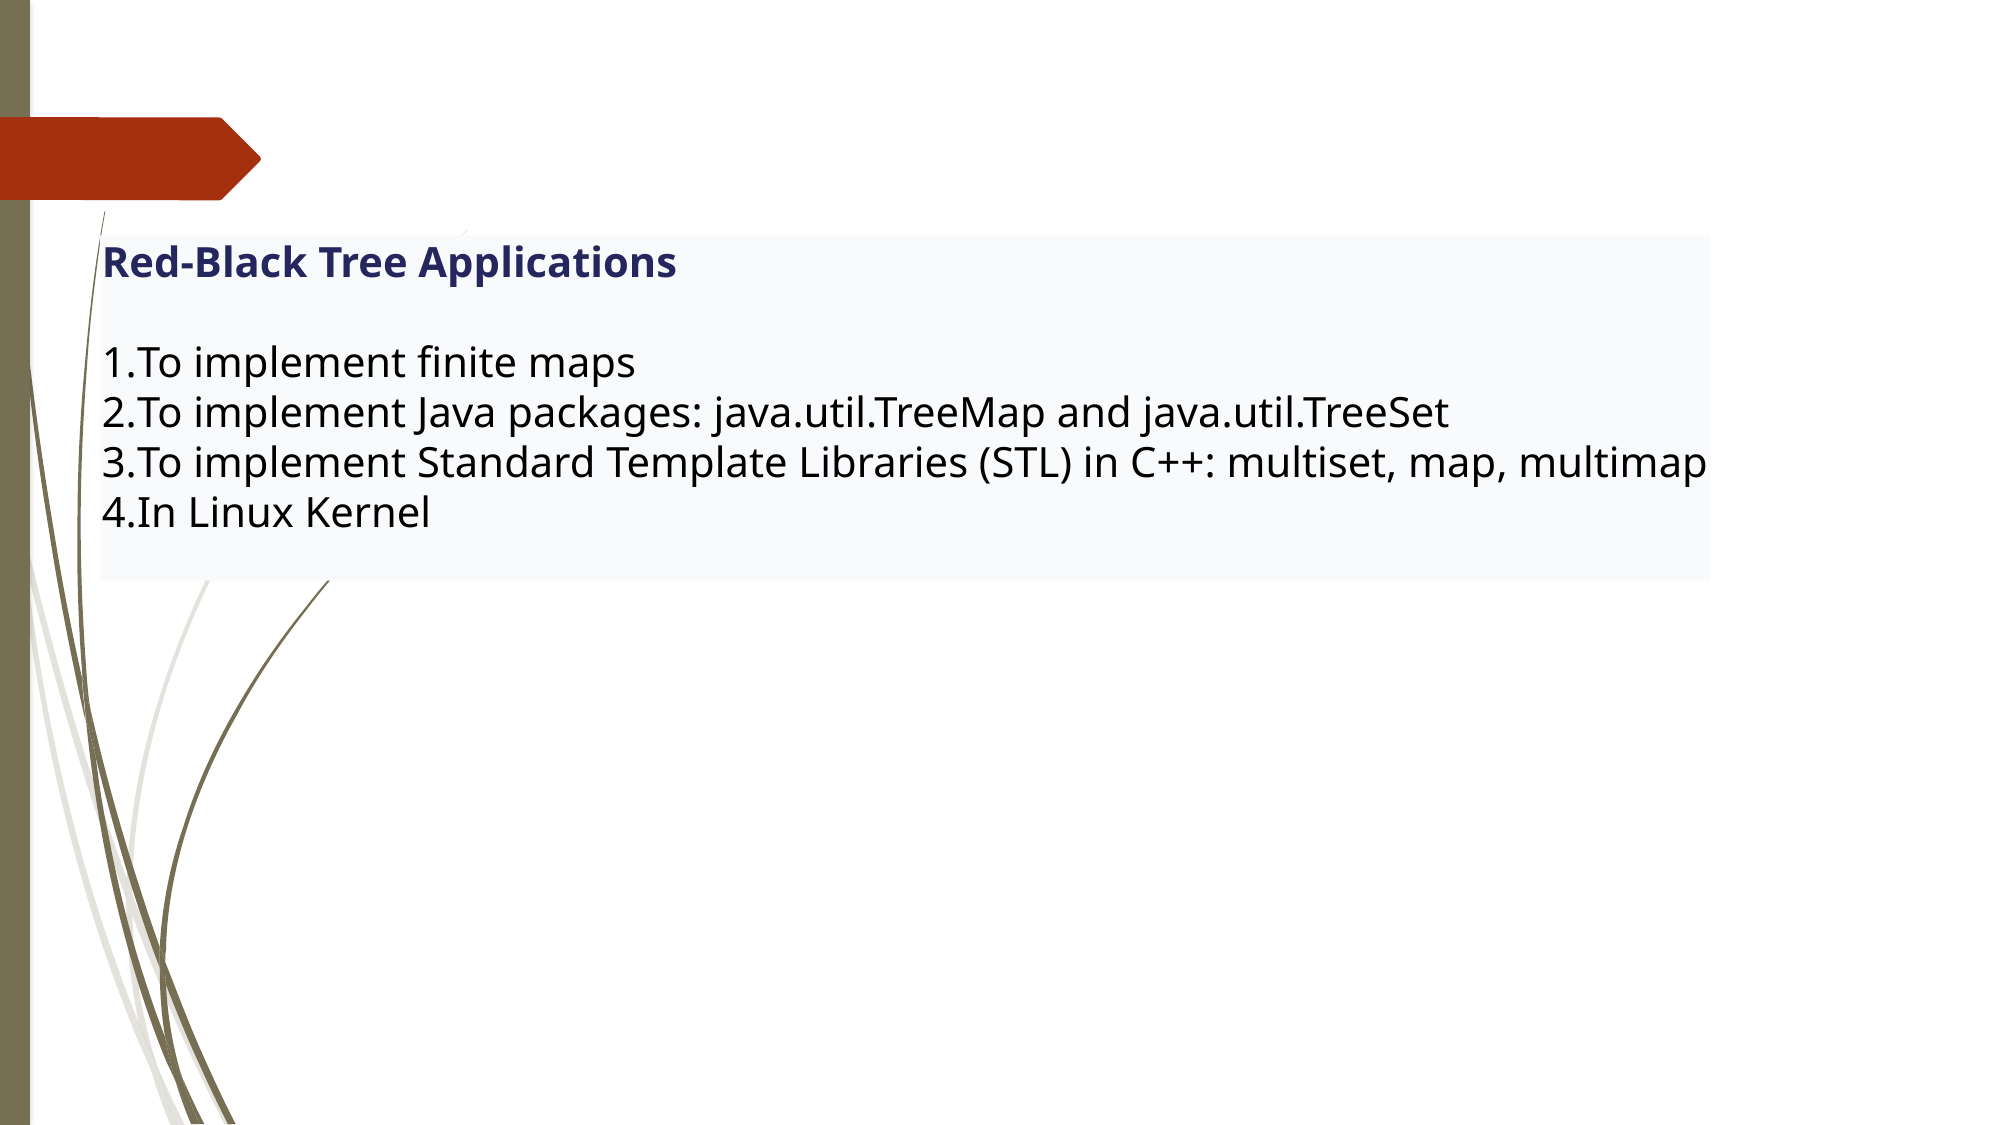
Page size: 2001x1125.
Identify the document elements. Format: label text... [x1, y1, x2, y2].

text_box Red-Black Tree Applications To implement finite maps To implement Java packages: java.util.TreeMap and java.util.TreeSet To implement Standard Template Libraries (STL) in C++: multiset, map, multimap In Linux Kernel [99, 235, 1711, 581]
